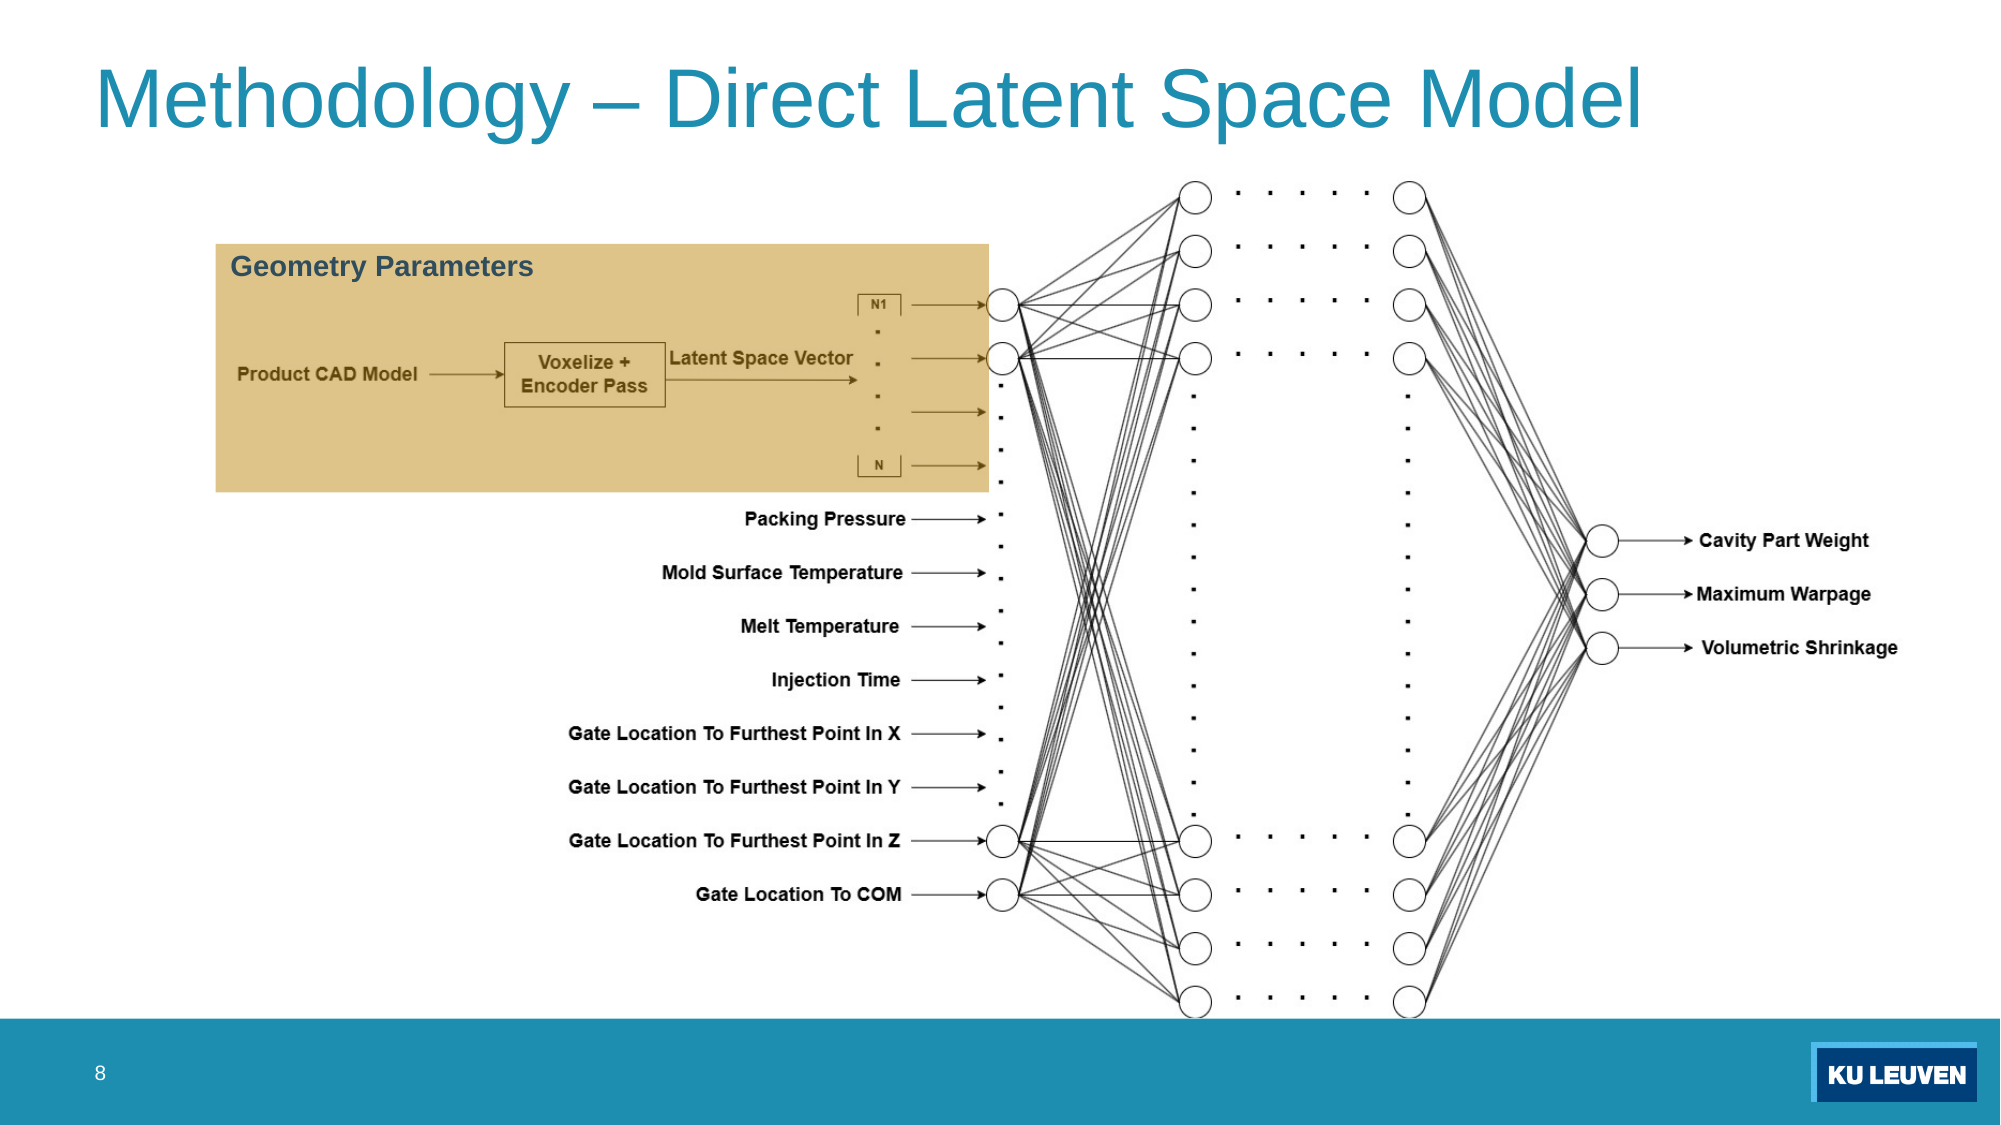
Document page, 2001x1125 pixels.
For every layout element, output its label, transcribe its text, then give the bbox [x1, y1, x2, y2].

slide_number 8 [94, 1018, 201, 1125]
picture [215, 149, 1906, 1018]
title Methodology – Direct Latent Space Model [94, 0, 1906, 189]
picture [1811, 1042, 1977, 1102]
